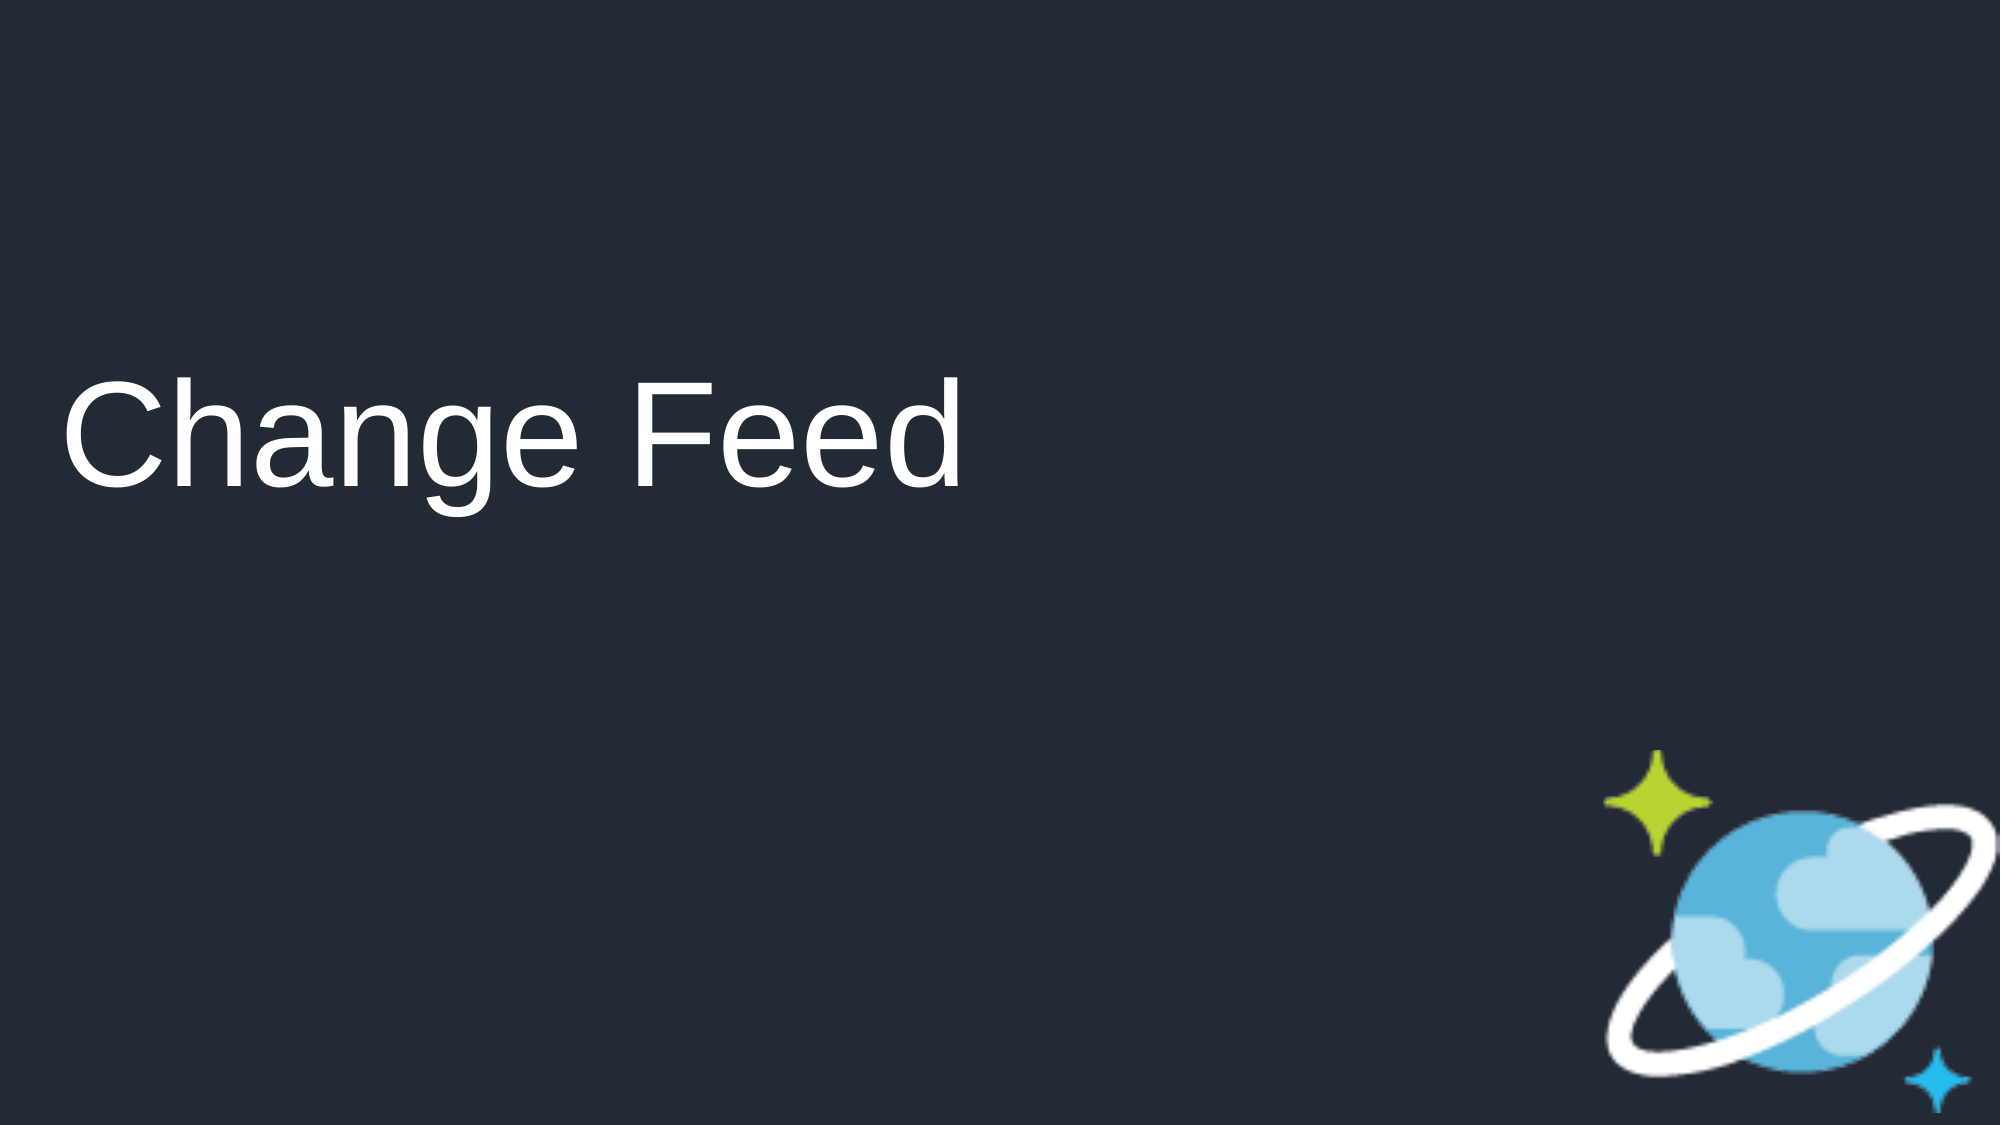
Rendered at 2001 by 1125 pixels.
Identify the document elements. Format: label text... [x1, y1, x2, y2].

title Change Feed [44, 341, 1956, 536]
picture [1603, 750, 2000, 1113]
